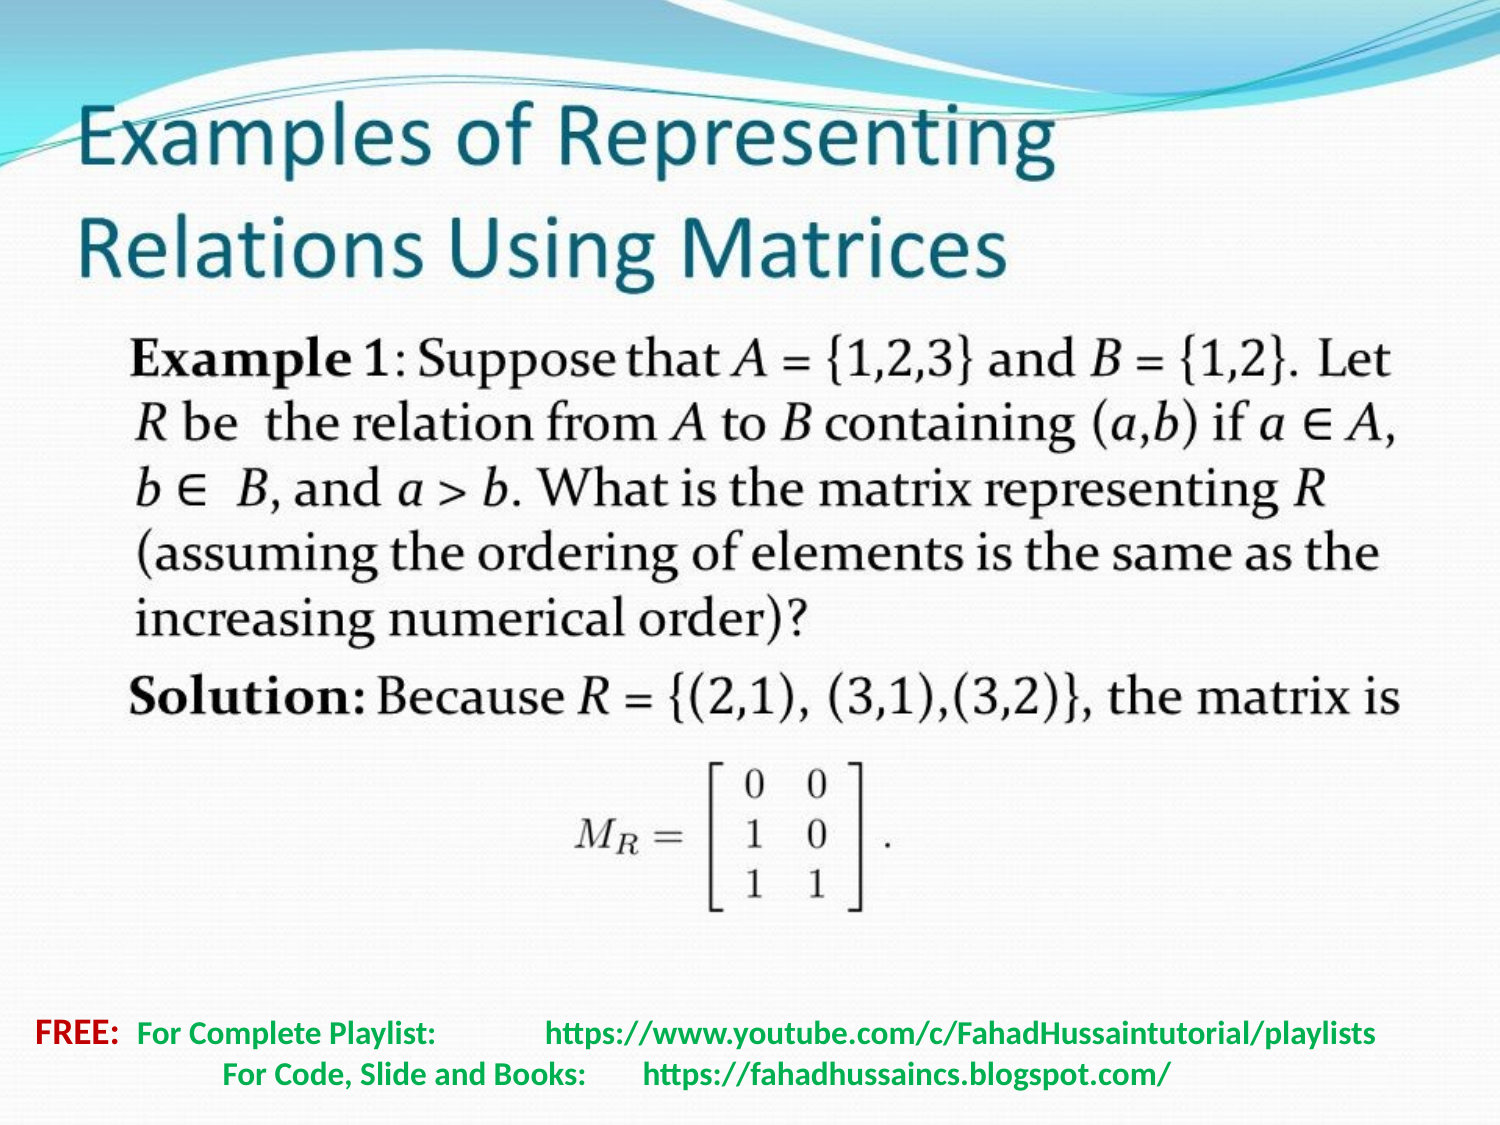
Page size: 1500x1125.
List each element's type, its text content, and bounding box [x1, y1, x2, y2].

text_box FREE: For Complete Playlist: https://www.youtube.com/c/FahadHussaintutorial/playlists For Code, Slide and Books: https://fahadhussaincs.blogspot.com/ [20, 999, 1480, 1100]
text_box [0, 0, 1500, 1125]
